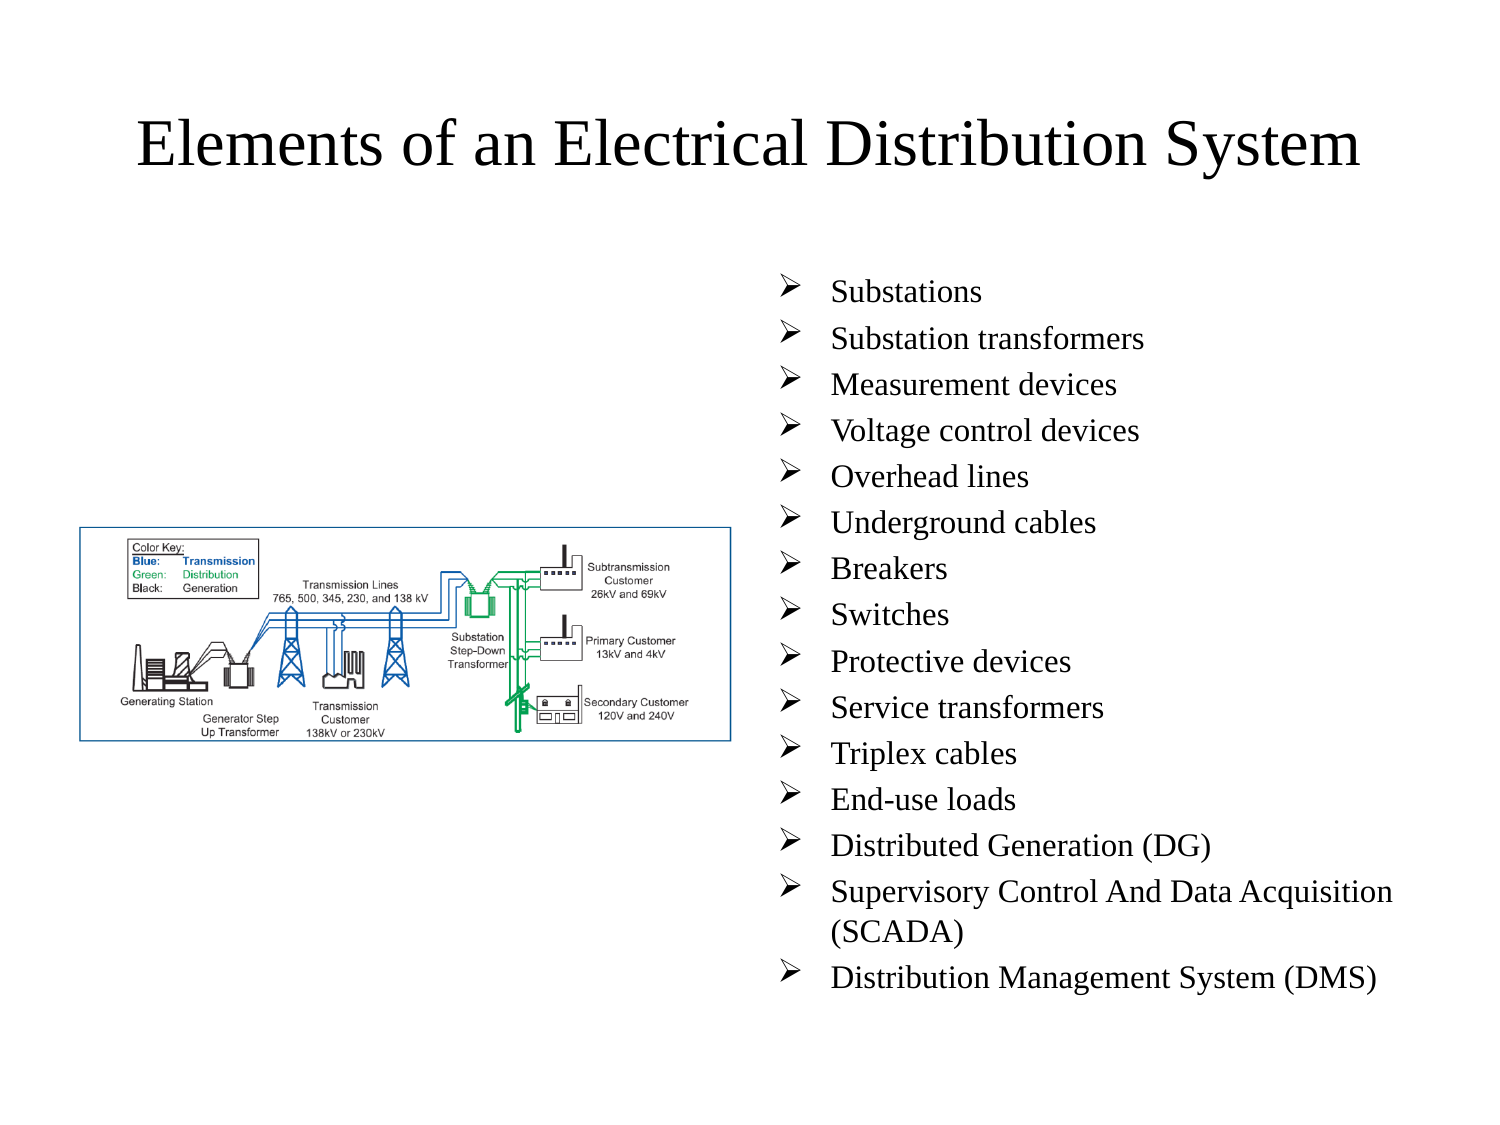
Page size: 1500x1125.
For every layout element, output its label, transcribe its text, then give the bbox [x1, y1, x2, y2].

list Substations Substation transformers Measurement devices Voltage control devices Overhead lines Underground cables Breakers Switches Protective devices Service transformers Triplex cables End-use loads Distributed Generation (DG) Supervisory Control And Data Acquisition (SCADA) Distribution Management System (DMS) [762, 262, 1425, 1005]
title Elements of an Electrical Distribution System [75, 45, 1425, 233]
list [74, 522, 738, 745]
